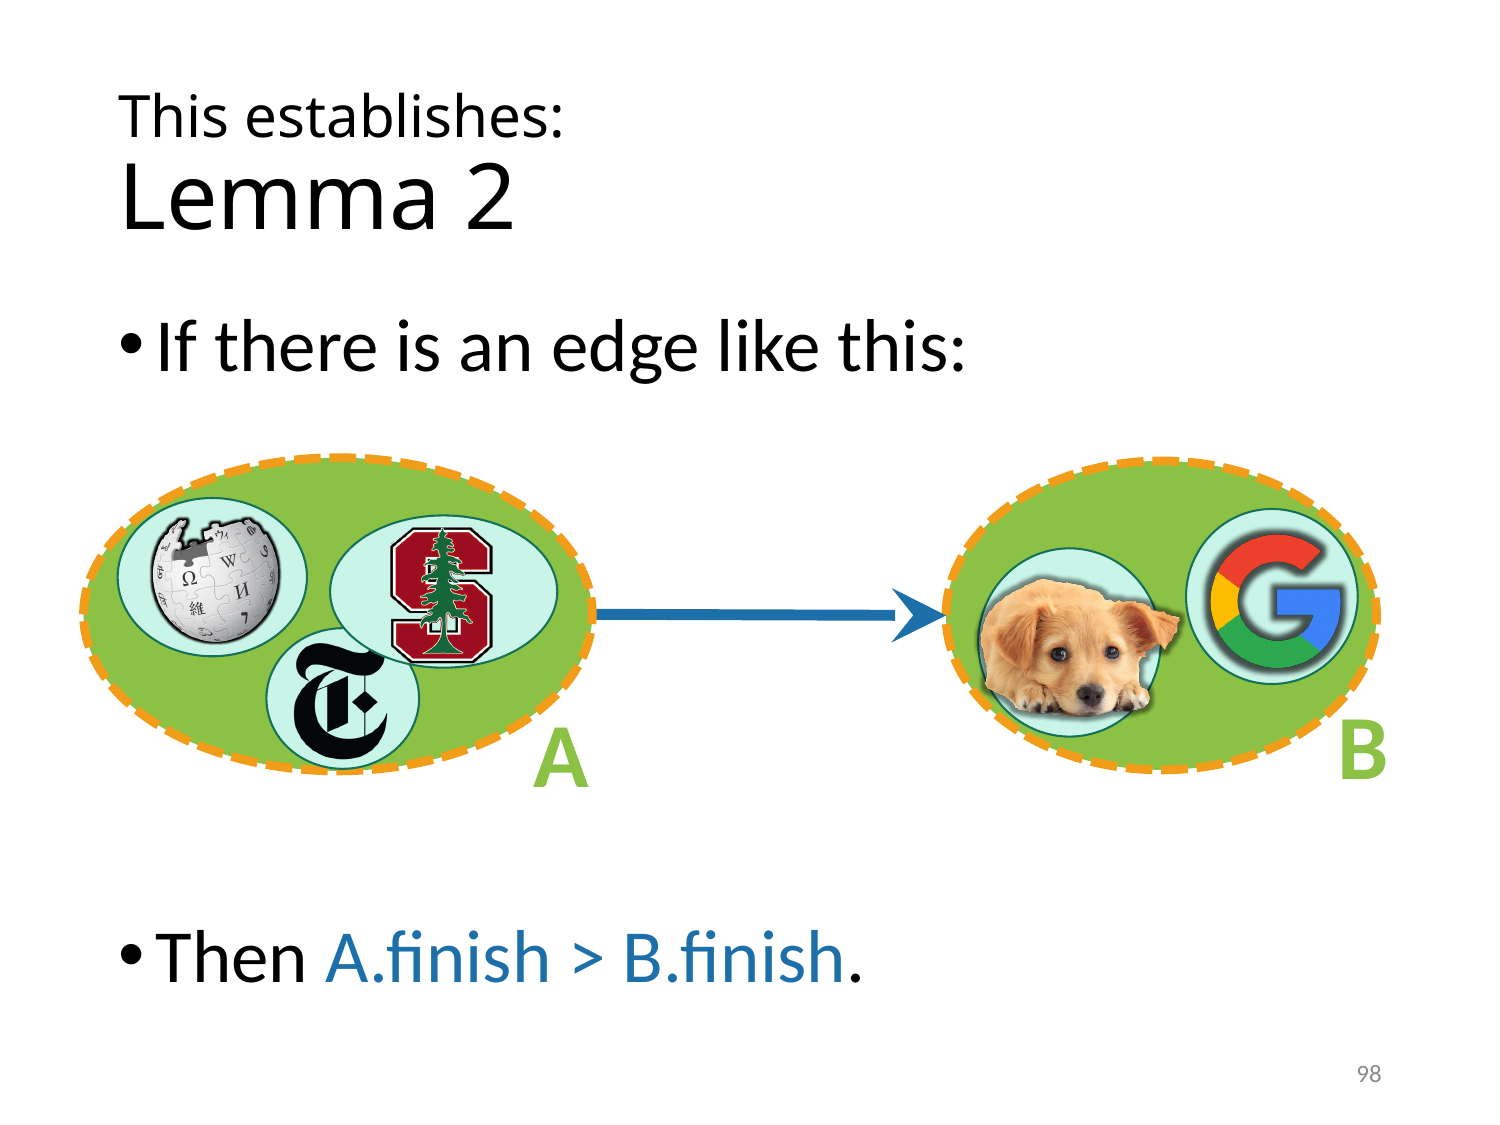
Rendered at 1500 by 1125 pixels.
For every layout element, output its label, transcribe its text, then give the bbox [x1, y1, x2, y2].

slide_number 98 [1059, 1042, 1397, 1103]
text_box [970, 459, 1318, 542]
list If there is an edge like this: Then A.finish > B.finish. [103, 616, 1397, 1014]
text_box [1060, 685, 1322, 771]
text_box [939, 548, 1205, 747]
text_box [1358, 550, 1378, 679]
title This establishes: Lemma 2 [103, 59, 1397, 278]
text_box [117, 497, 307, 657]
text_box [167, 456, 536, 628]
text_box [82, 535, 266, 766]
list If there is an edge like this: Then A.finish > B.finish. [103, 299, 1397, 680]
text_box B [1322, 680, 1407, 806]
text_box A [518, 688, 603, 813]
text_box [266, 628, 420, 769]
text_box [330, 515, 558, 669]
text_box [1186, 508, 1358, 685]
text_box [420, 534, 594, 764]
